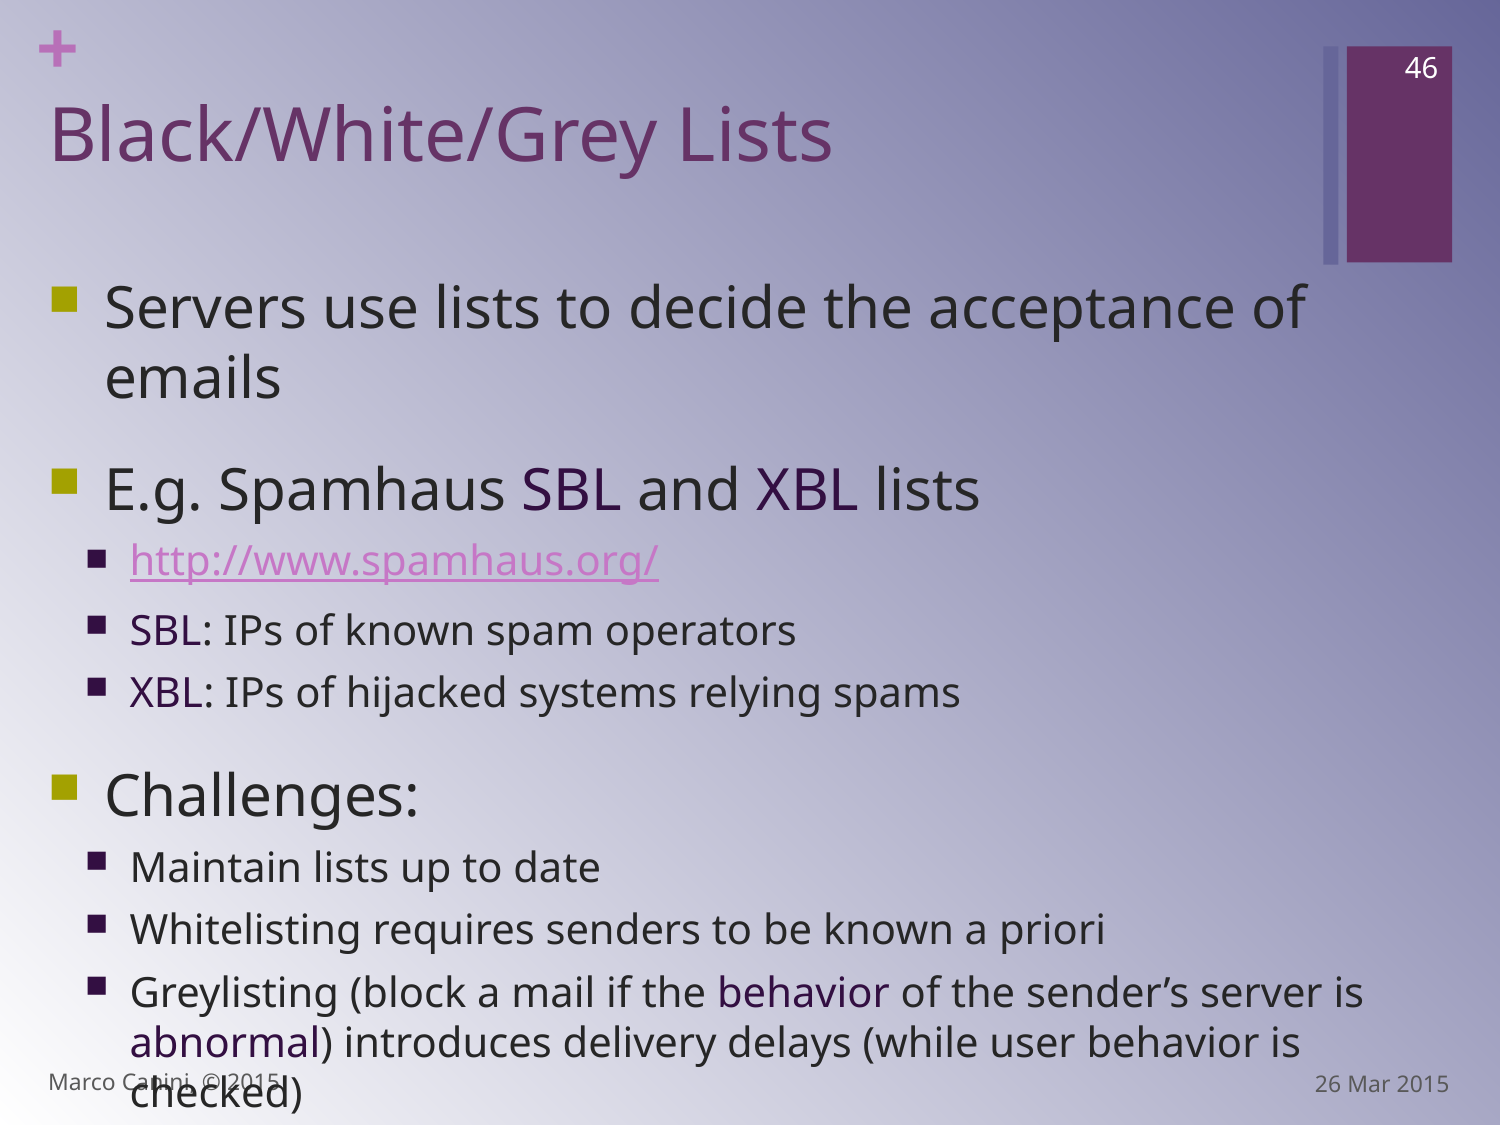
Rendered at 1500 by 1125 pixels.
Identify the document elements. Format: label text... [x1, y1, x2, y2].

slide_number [1114, 1053, 1465, 1114]
footer Marco Canini, © 2015 [33, 1053, 1038, 1114]
list Servers use lists to decide the acceptance of emails E.g. Spamhaus SBL and XBL lists http://www.spamhaus.org/ SBL: IPs of known spam operators XBL: IPs of hijacked systems relying spams Challenges: Maintain lists up to date Whitelisting requires senders to be known a priori Greylisting (block a mail if the behavior of the sender’s server is abnormal) introduces delivery delays (while user behavior is checked) [33, 262, 1465, 1054]
title Black/White/Grey Lists [33, 79, 1322, 262]
slide_number 46 [1362, 39, 1454, 100]
